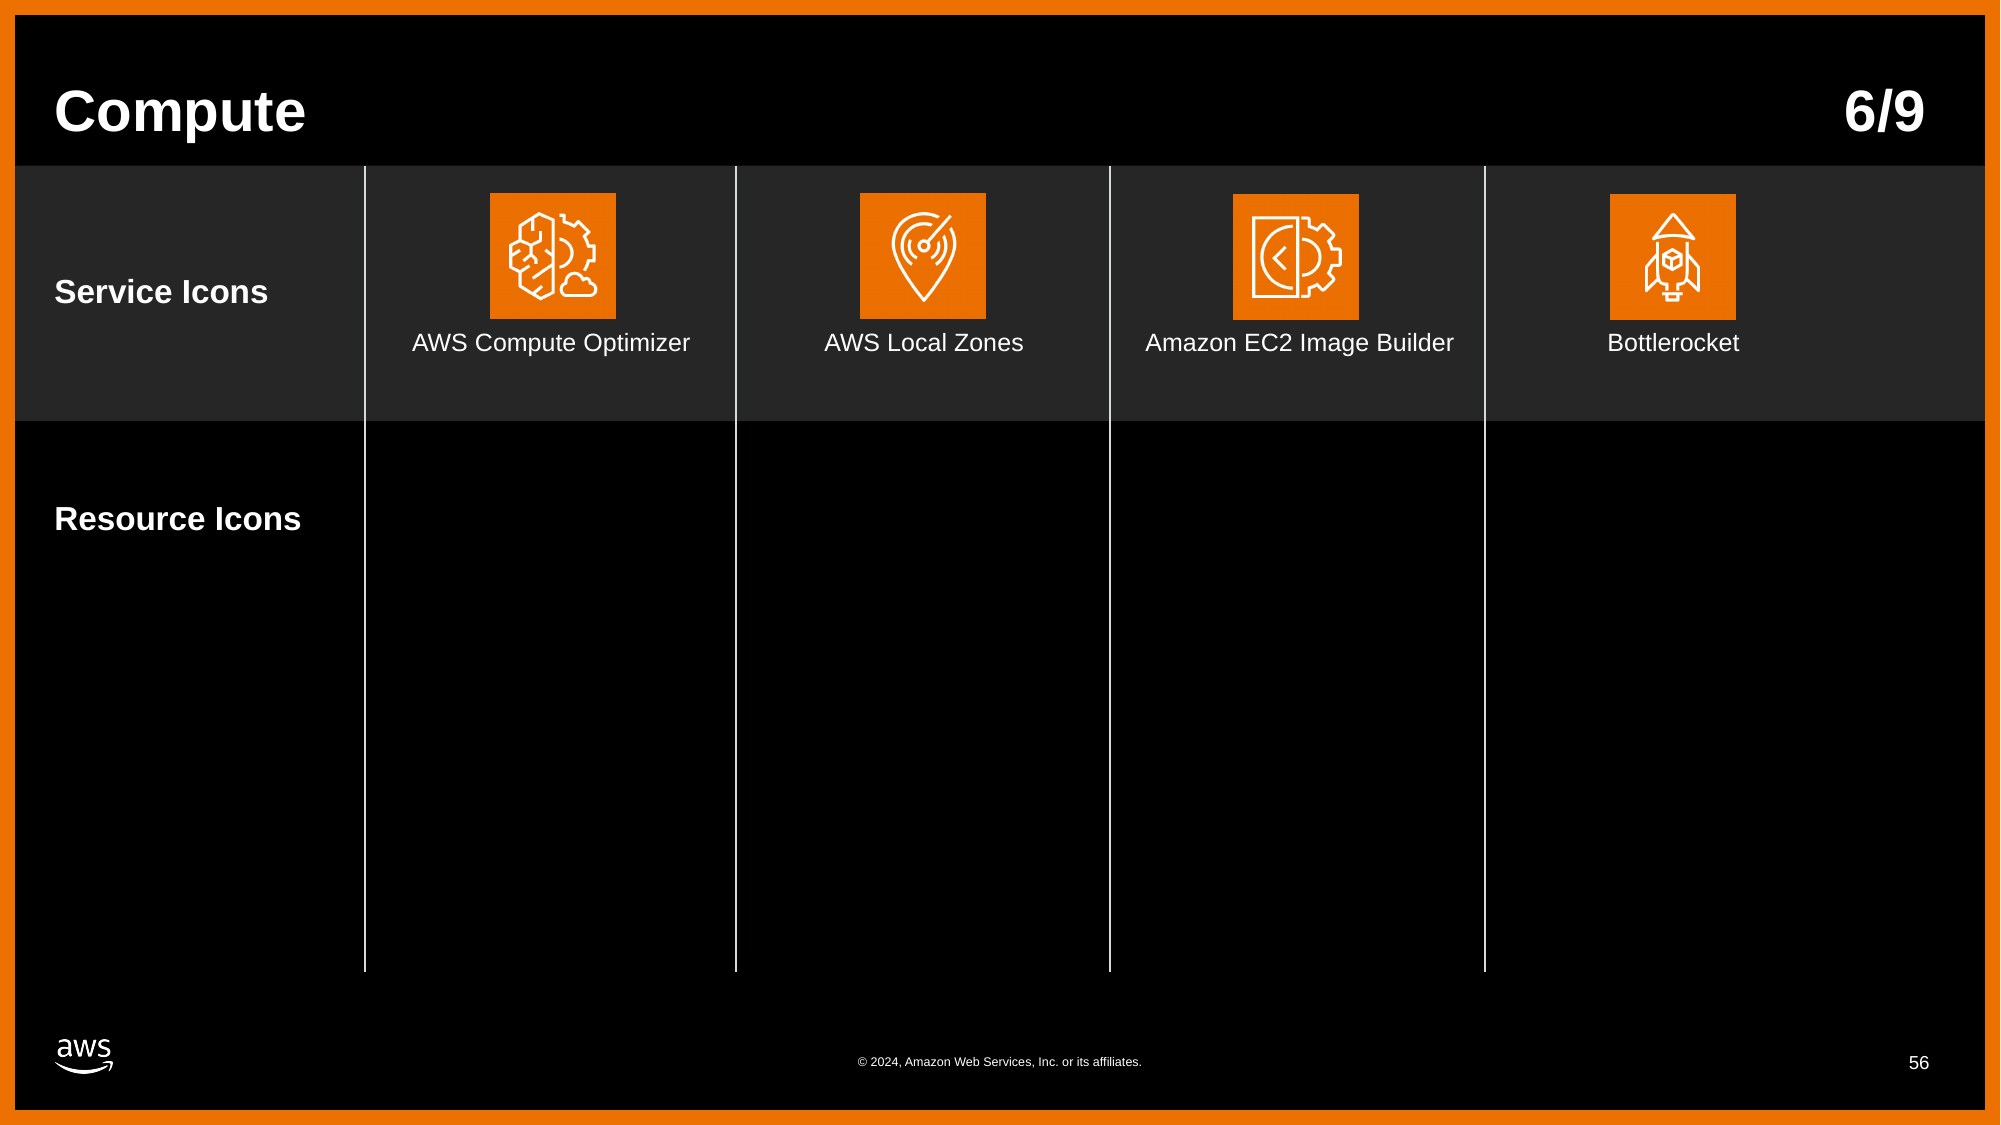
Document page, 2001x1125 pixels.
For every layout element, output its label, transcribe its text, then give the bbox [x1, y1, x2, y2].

text_box AWS Compute Optimizer [367, 319, 735, 364]
text_box Amazon EC2 Image Builder [1113, 319, 1484, 364]
slide_number 56 [1494, 1031, 1945, 1092]
text_box Bottlerocket [1493, 319, 1855, 364]
picture [490, 193, 616, 319]
picture [55, 1039, 113, 1074]
title Compute 6/9 [39, 59, 1945, 166]
text_box AWS Local Zones [736, 319, 1109, 364]
picture [860, 193, 986, 319]
picture [1610, 194, 1736, 320]
footer © 2024, Amazon Web Services, Inc. or its affiliates. [662, 1031, 1338, 1092]
picture [1233, 194, 1359, 320]
